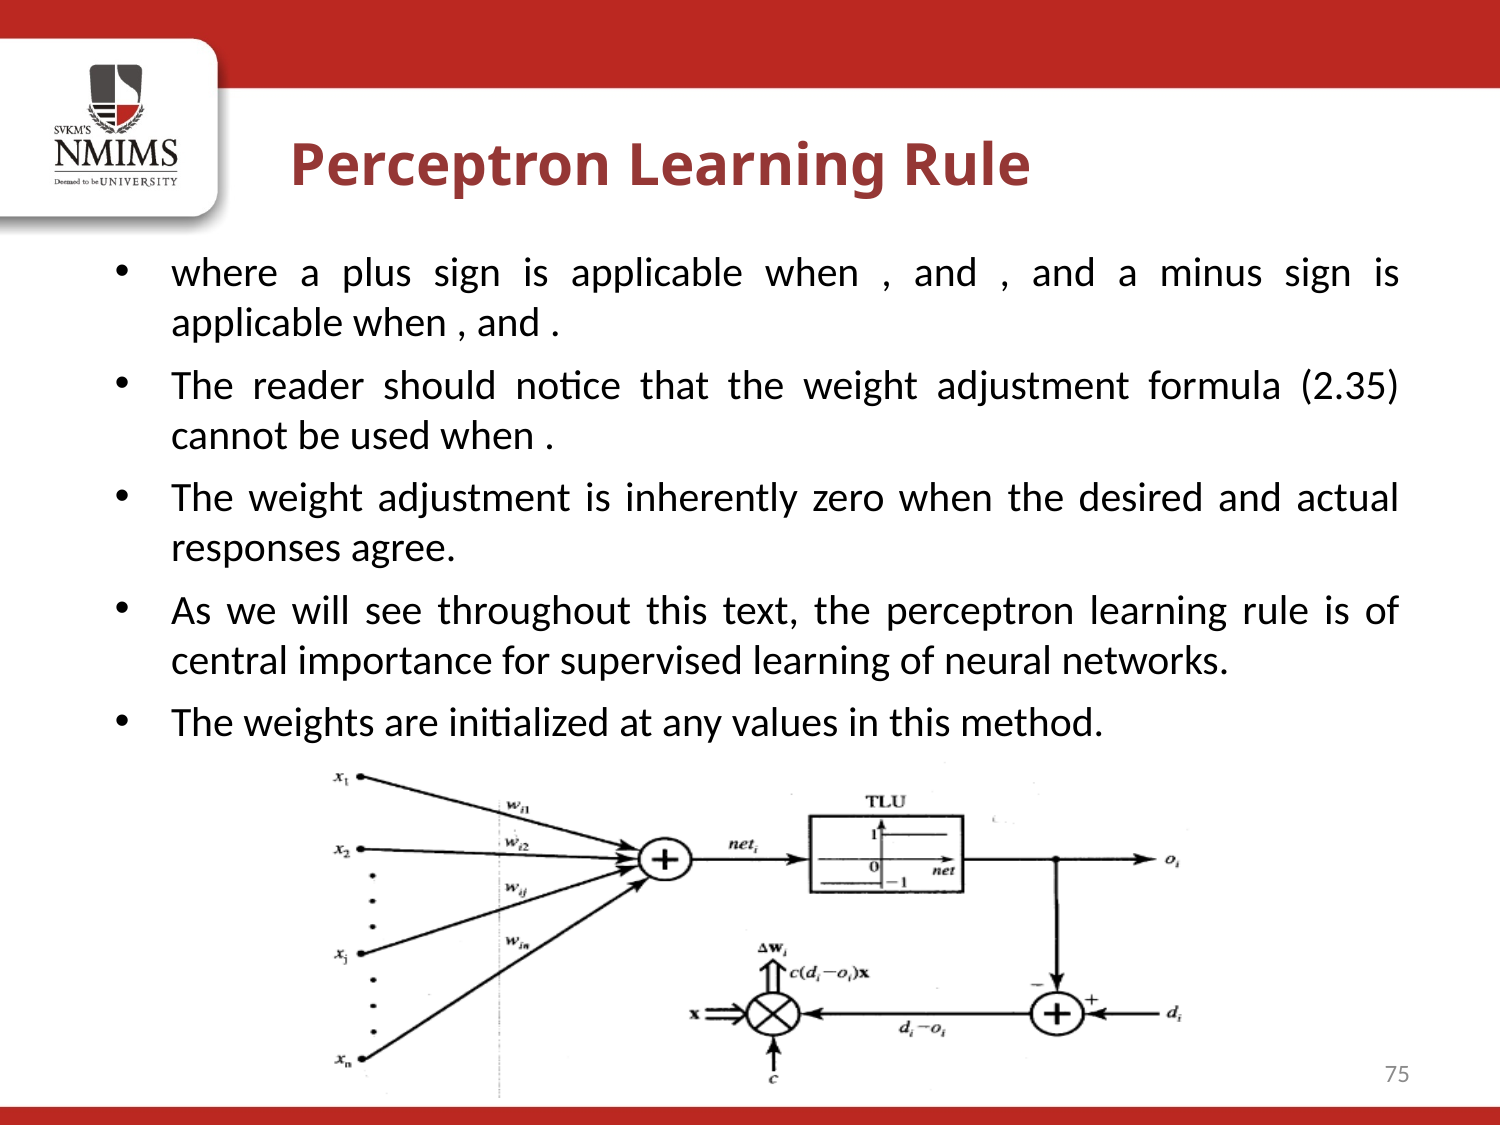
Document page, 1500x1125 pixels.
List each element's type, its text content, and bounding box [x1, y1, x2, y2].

text_box Perceptron Learning Rule [275, 119, 1363, 205]
picture [0, 0, 1500, 1125]
slide_number 75 [1200, 1042, 1425, 1103]
